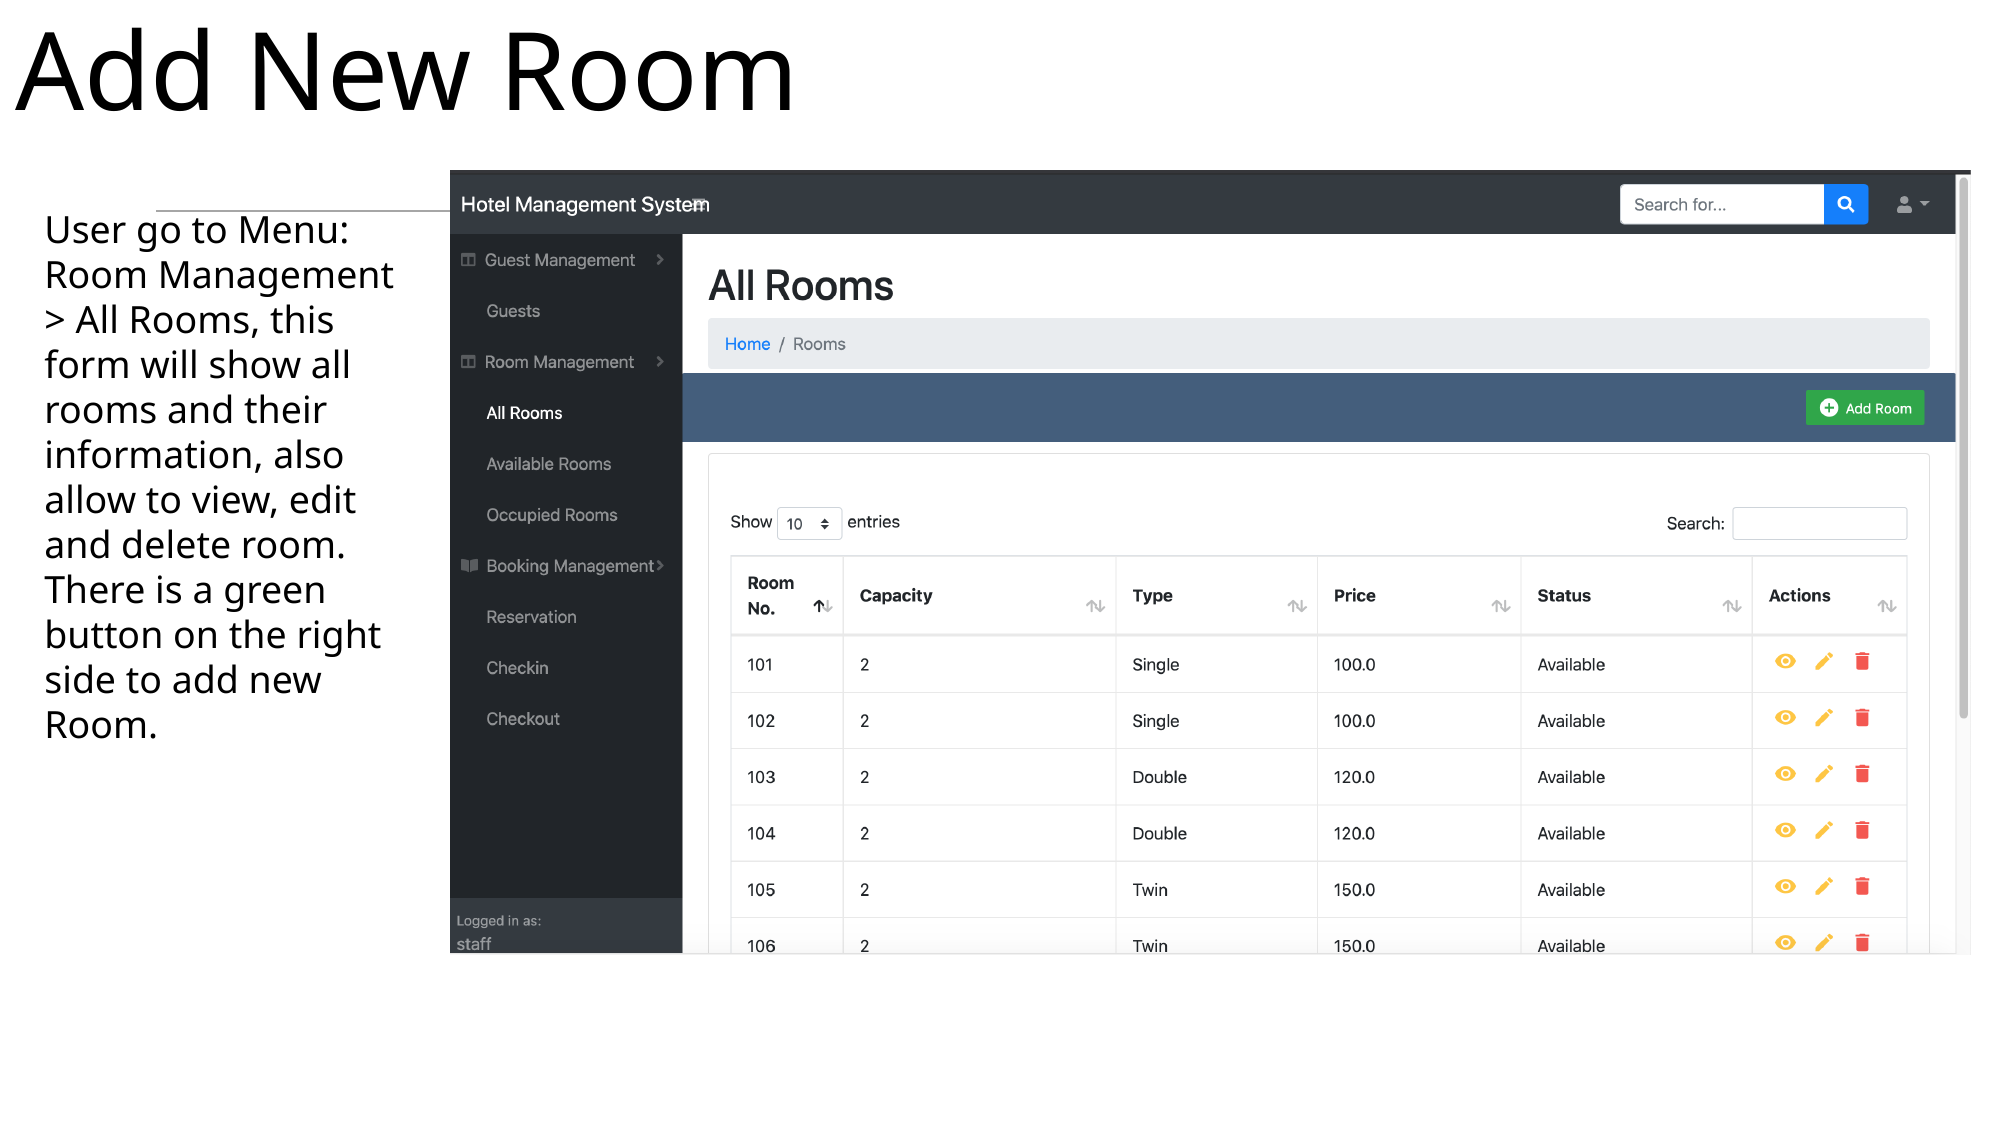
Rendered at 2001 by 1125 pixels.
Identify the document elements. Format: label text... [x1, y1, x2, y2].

picture [450, 170, 1971, 955]
text_box User go to Menu: Room Management > All Rooms, this form will show all rooms and their information, also allow to view, edit and delete room. There is a green button on the right side to add new Room. [29, 199, 422, 754]
title Add New Room [0, 0, 1725, 152]
